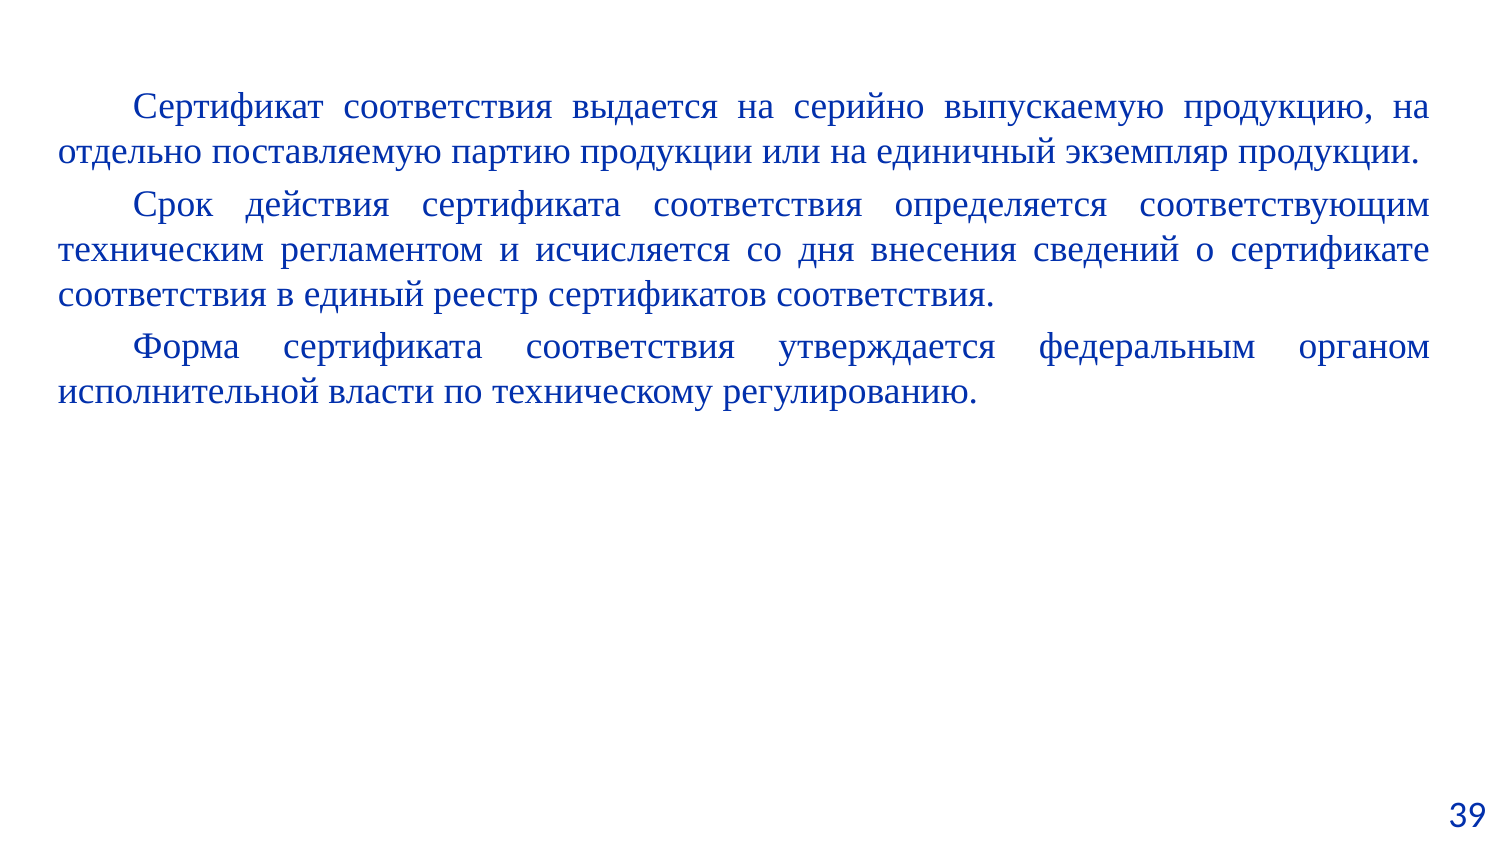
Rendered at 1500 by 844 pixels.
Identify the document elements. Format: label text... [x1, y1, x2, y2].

text_box 39 [1433, 783, 1500, 843]
list Сертификат соответствия выдается на серийно выпускаемую продукцию, на отдельно поставляемую партию продукции или на единичный экземпляр продукции. Срок действия сертификата соответствия определяется соответствующим техническим регламентом и исчисляется со дня внесения сведений о сертификате соответствия в единый реестр сертификатов соответствия. Форма сертификата соответствия утверждается федеральным органом исполнительной власти по техническому регулированию. [42, 73, 1447, 811]
